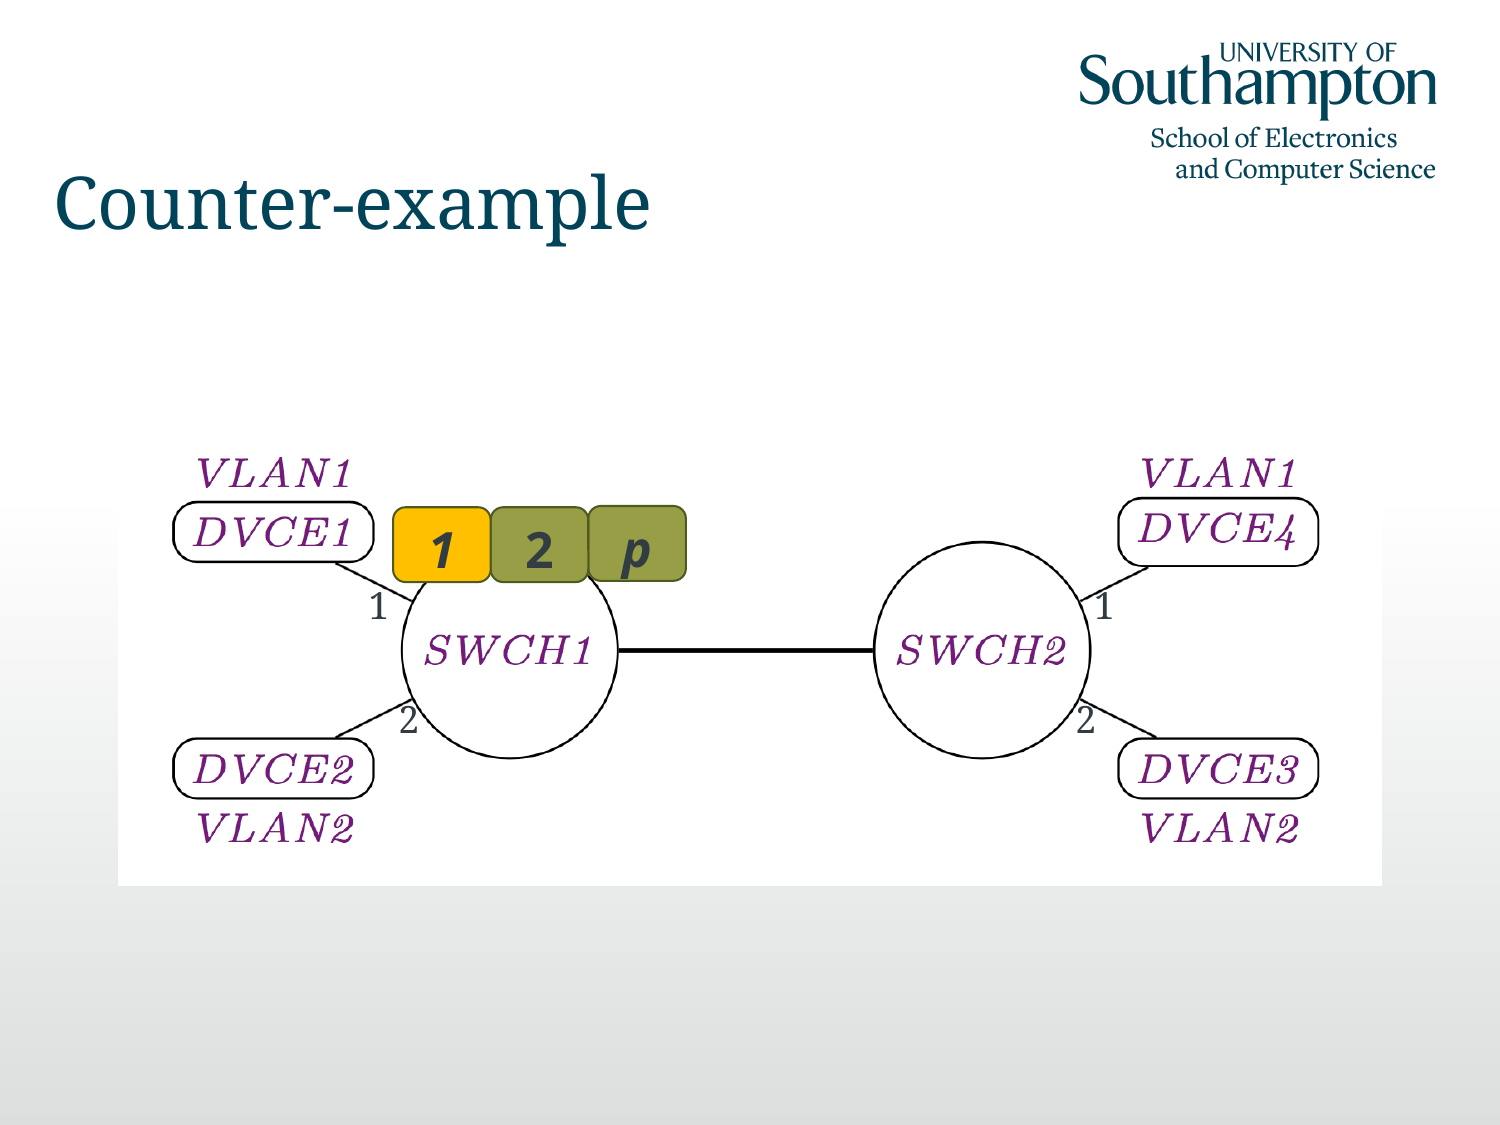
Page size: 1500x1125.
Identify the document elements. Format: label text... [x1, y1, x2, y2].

picture [1080, 42, 1437, 148]
picture [1242, 42, 1251, 53]
title Counter-example [52, 148, 1448, 256]
picture [118, 422, 1382, 886]
picture [1080, 71, 1102, 101]
